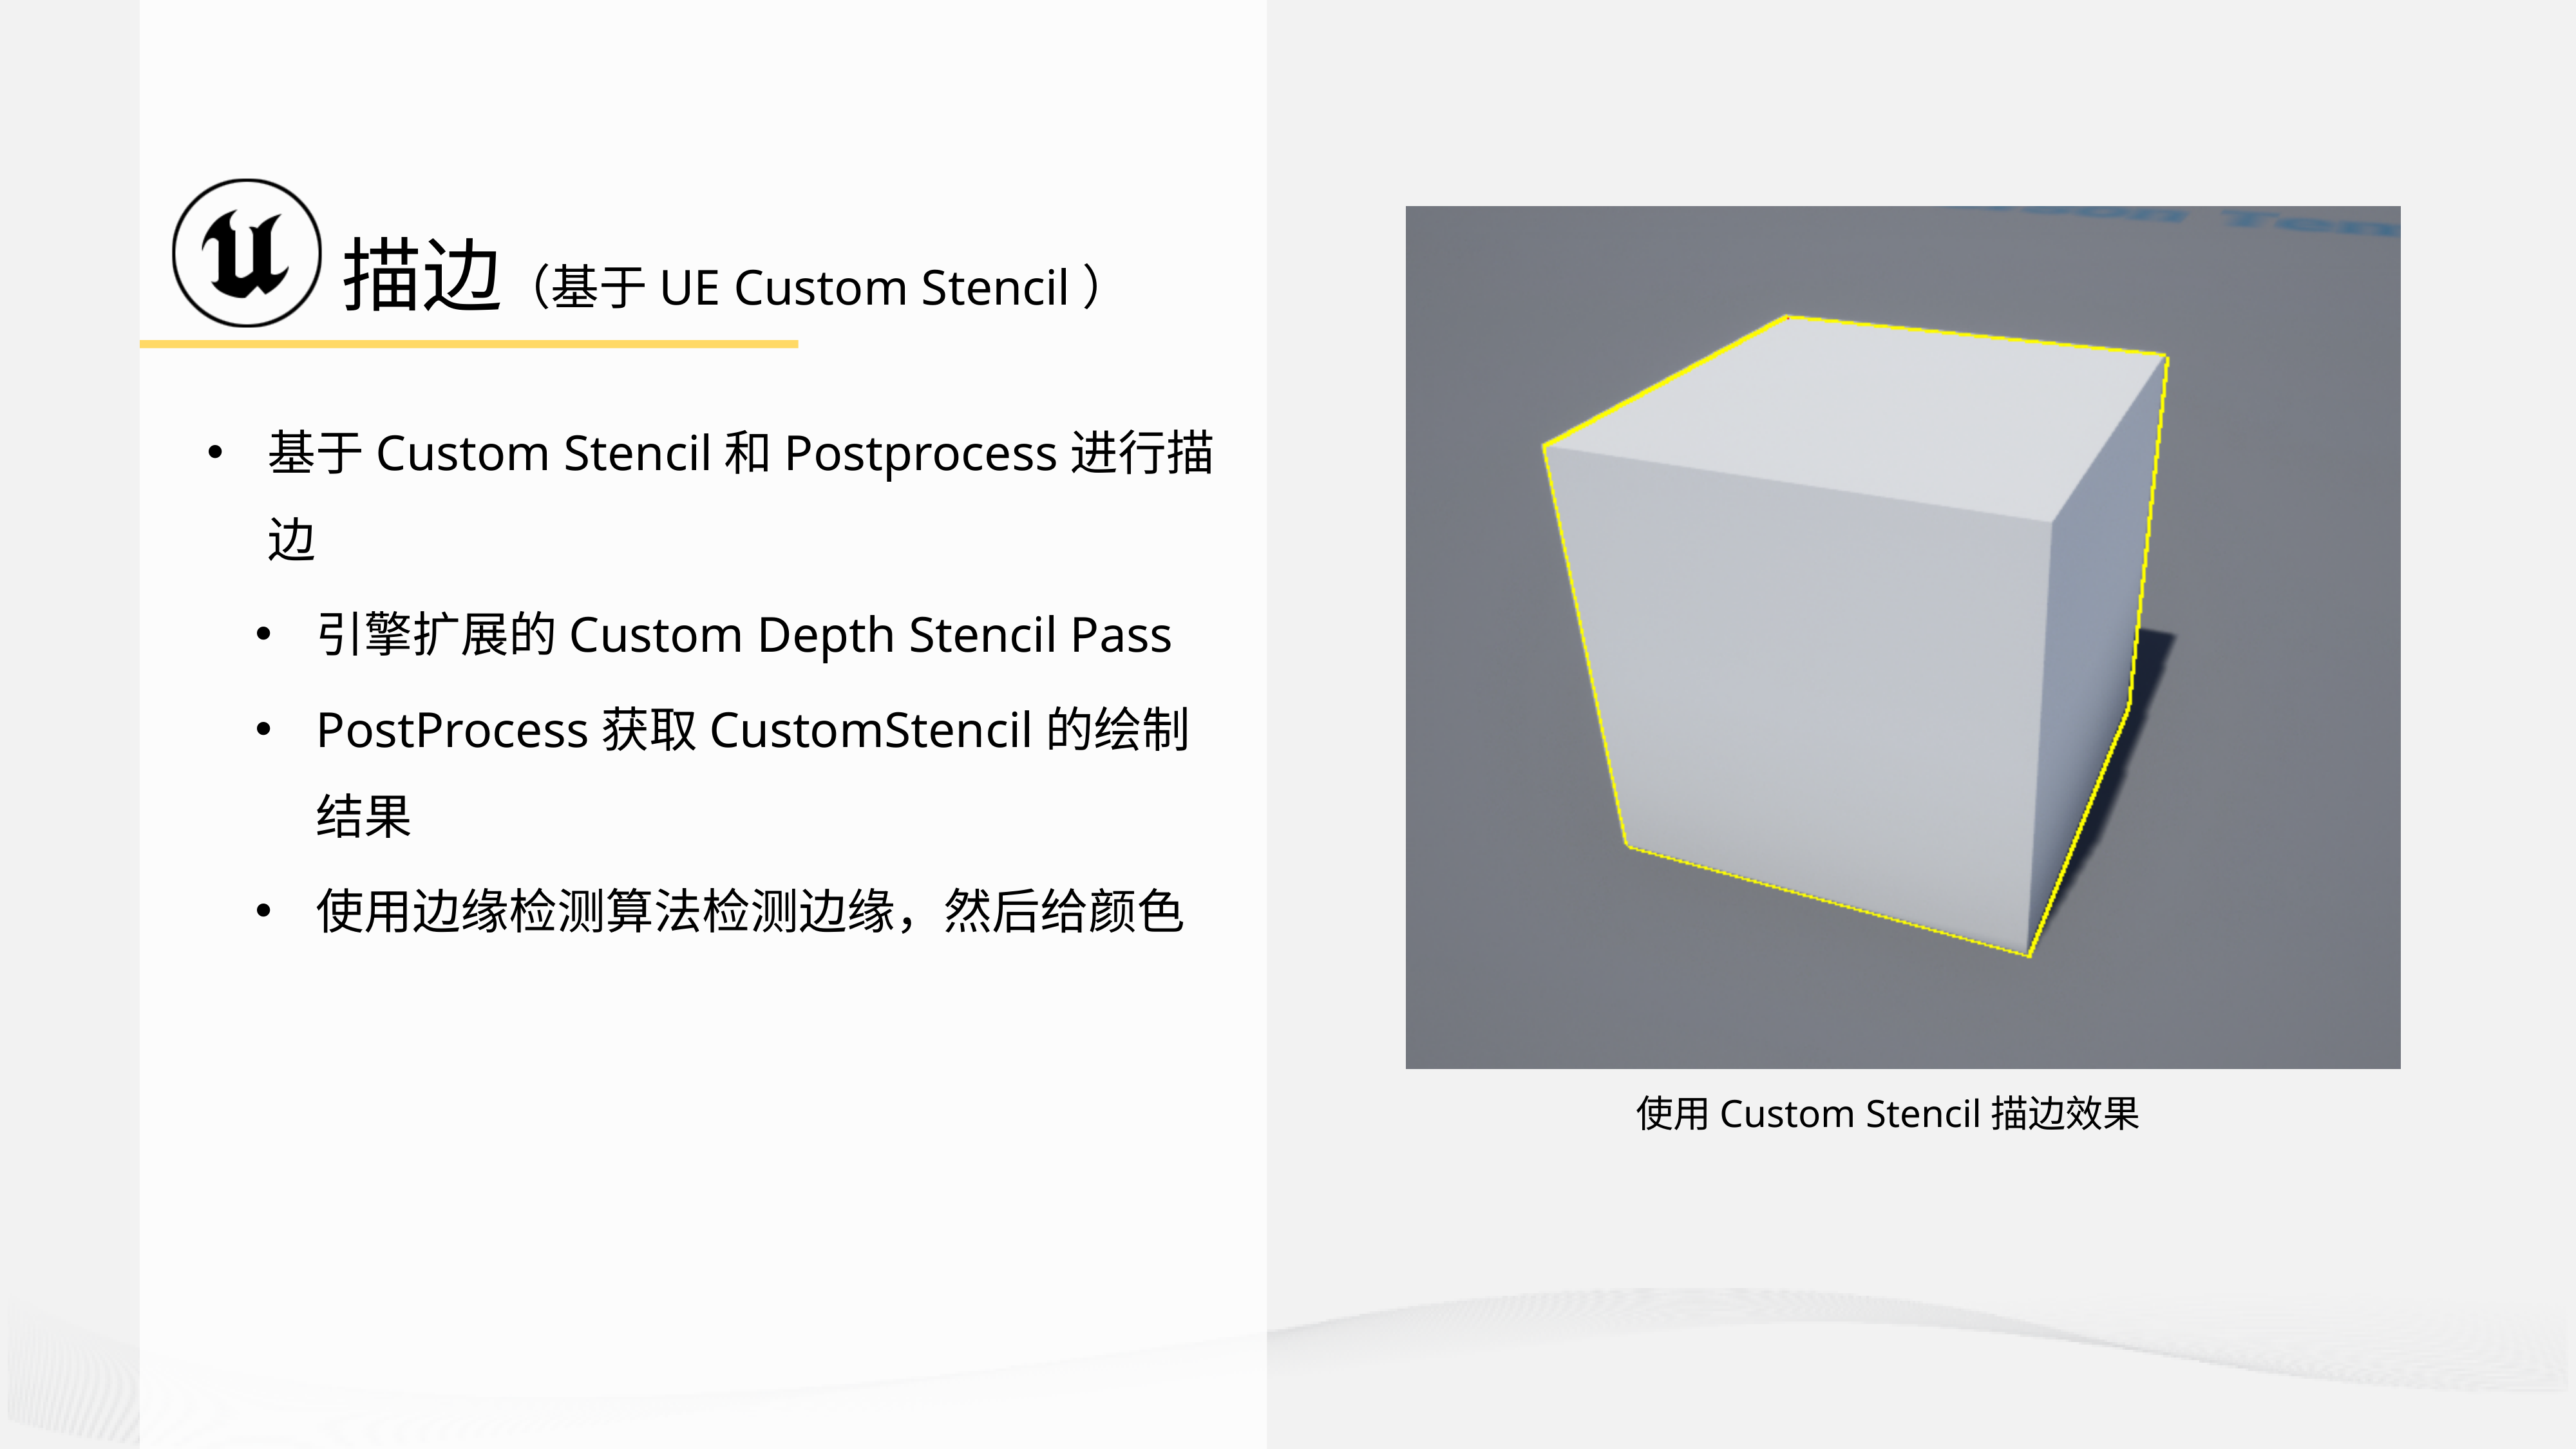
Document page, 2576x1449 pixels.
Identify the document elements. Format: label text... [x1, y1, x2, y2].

picture [170, 176, 323, 330]
picture [1406, 206, 2401, 1069]
text_box 使用Custom Stencil描边效果 [1630, 1084, 2146, 1141]
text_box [139, 0, 1267, 1449]
